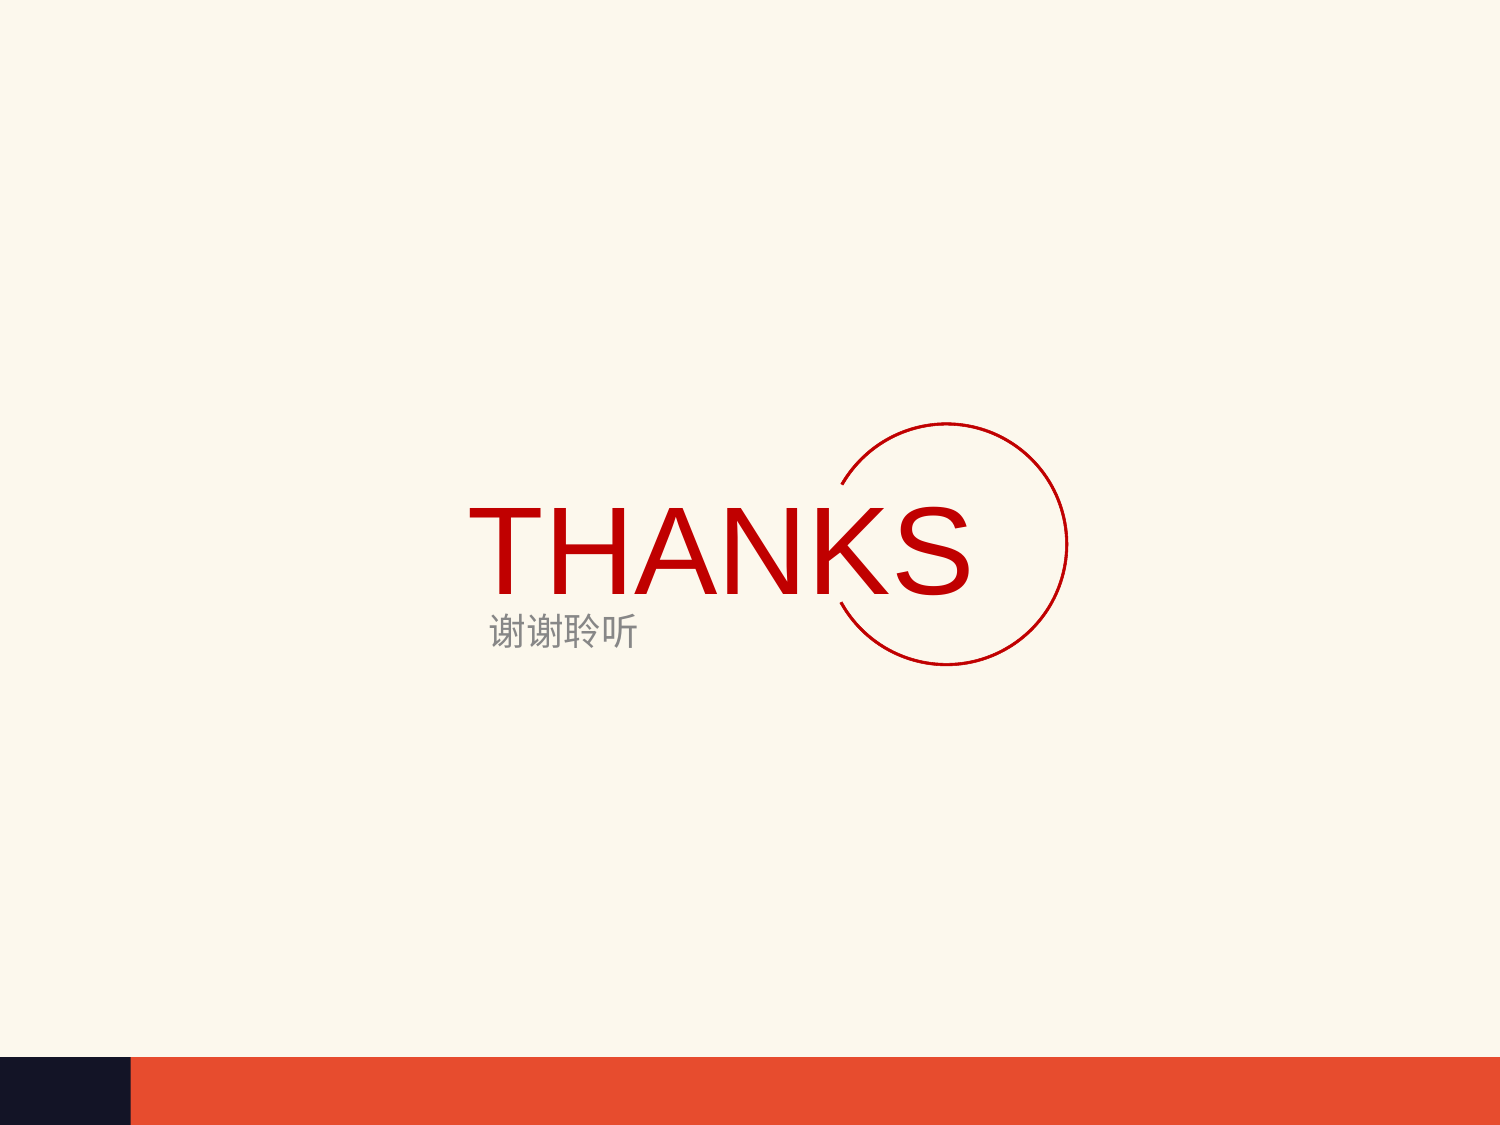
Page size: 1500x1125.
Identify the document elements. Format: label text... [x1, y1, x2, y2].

text_box [838, 421, 1070, 667]
text_box 谢谢聆听 [474, 600, 834, 661]
text_box THANKS [453, 461, 990, 627]
